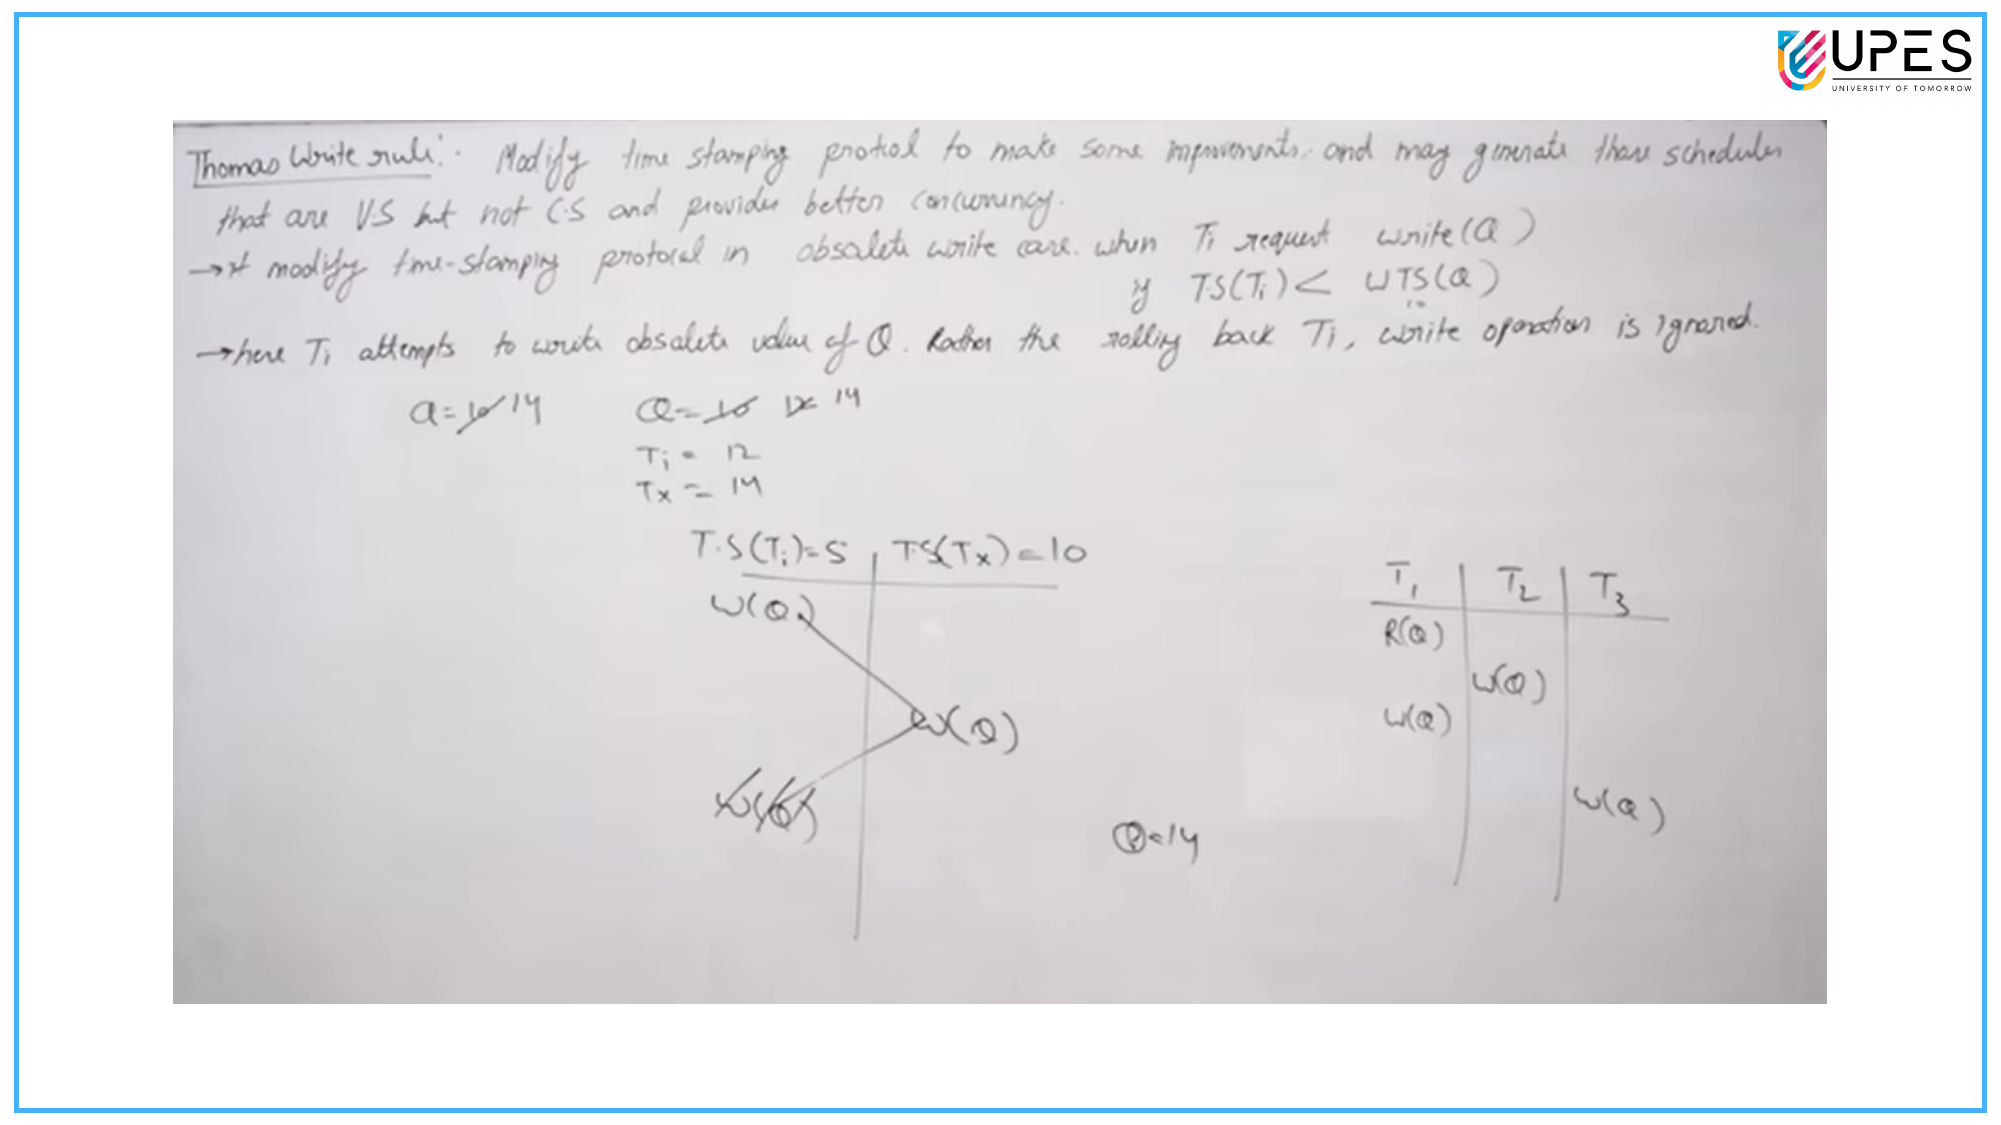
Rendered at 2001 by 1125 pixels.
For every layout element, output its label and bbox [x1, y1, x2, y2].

picture [1758, 20, 1978, 110]
picture [173, 120, 1827, 1005]
